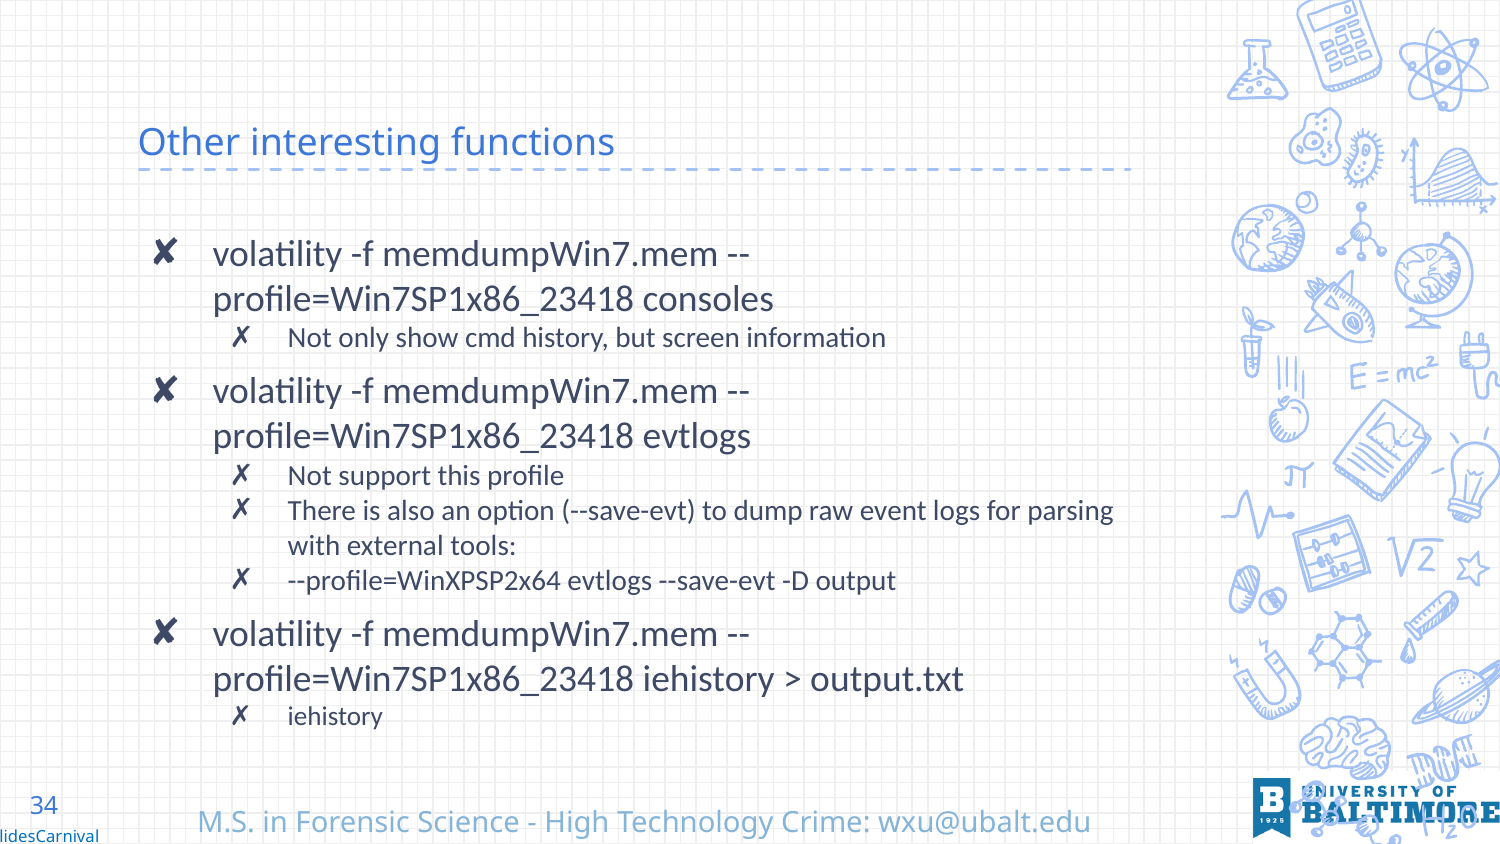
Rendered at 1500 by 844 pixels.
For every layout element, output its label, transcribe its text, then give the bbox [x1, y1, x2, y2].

picture [1253, 771, 1500, 844]
picture [1365, 817, 1376, 833]
slide_number 34 [14, 774, 105, 840]
title Other interesting functions [122, 36, 1130, 178]
list volatility -f memdumpWin7.mem --profile=Win7SP1x86_23418 consoles Not only show cmd history, but screen information volatility -f memdumpWin7.mem --profile=Win7SP1x86_23418 evtlogs Not support this profile There is also an option (--save-evt) to dump raw event logs for parsing with external tools: --profile=WinXPSP2x64 evtlogs --save-evt -D output volatility -f memdumpWin7.mem --profile=Win7SP1x86_23418 iehistory > output.txt iehistory [122, 213, 1130, 806]
picture [1316, 786, 1321, 797]
picture [1327, 813, 1336, 822]
